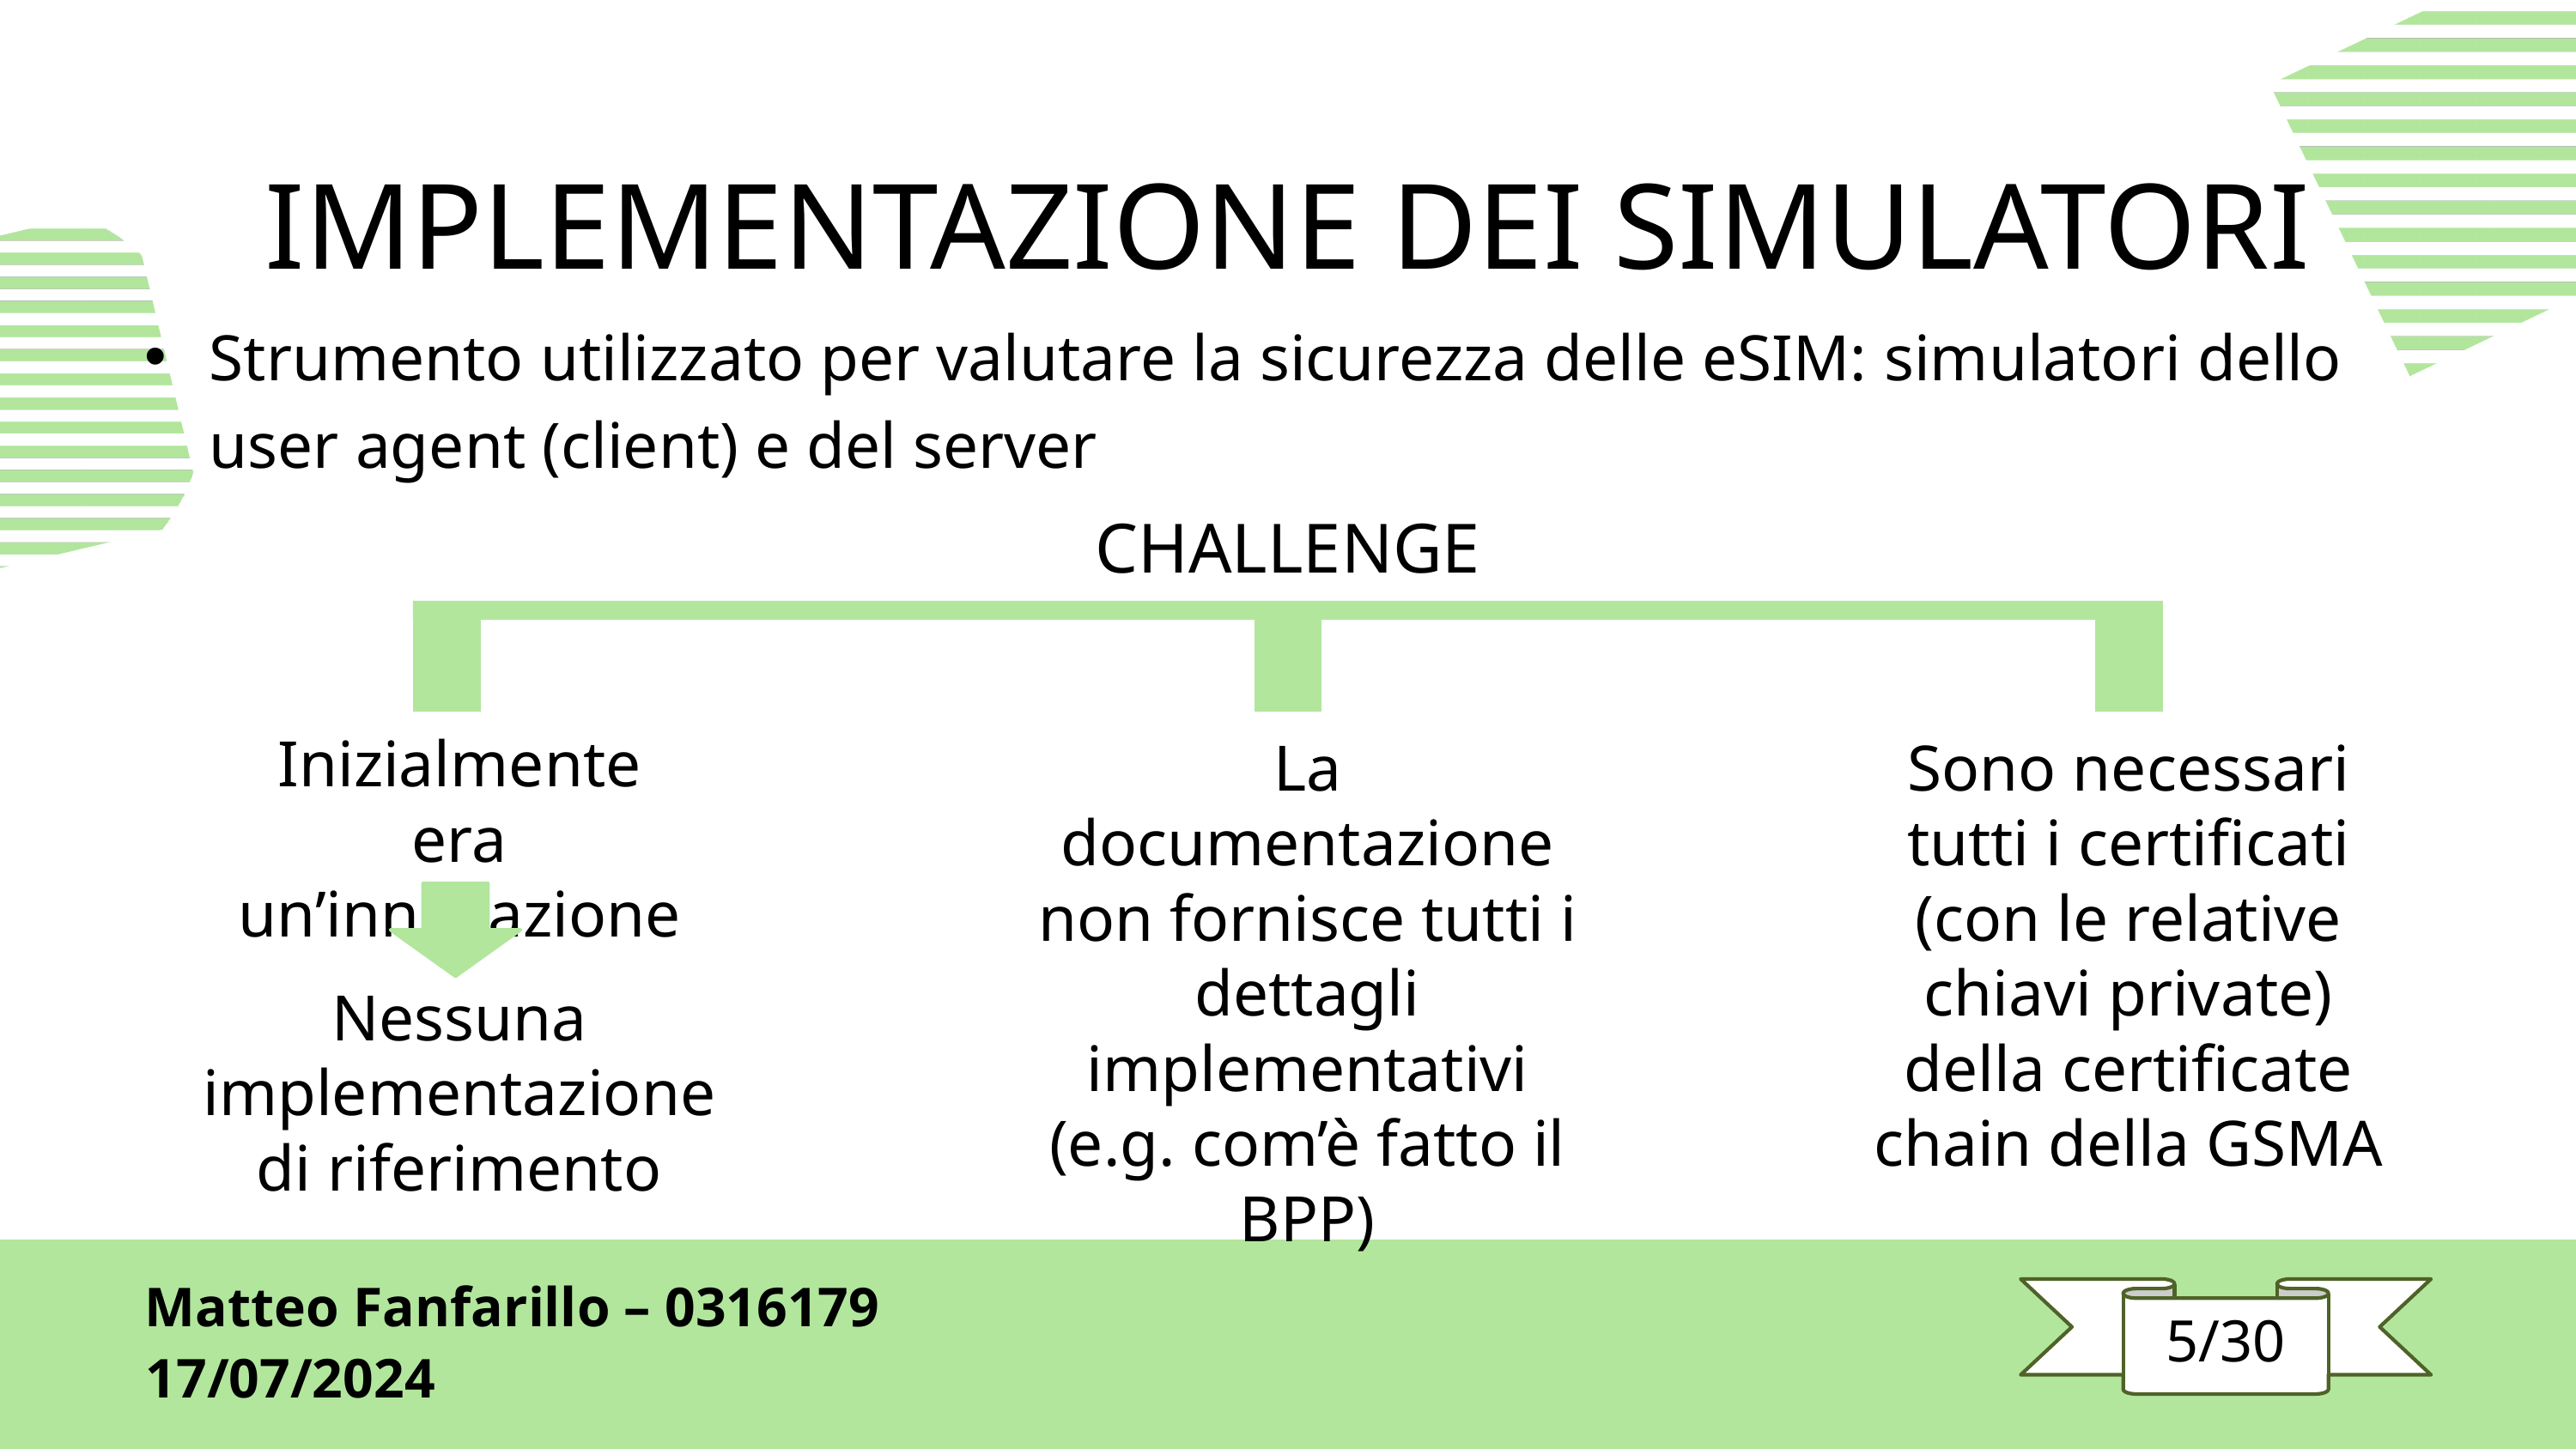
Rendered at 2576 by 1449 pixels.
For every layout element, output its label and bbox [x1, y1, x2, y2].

text_box [412, 619, 481, 712]
text_box [696, 96, 1826, 341]
text_box [0, 0, 2576, 1236]
text_box [0, 1239, 2576, 1449]
text_box [2094, 619, 2164, 712]
text_box [1254, 619, 1322, 712]
